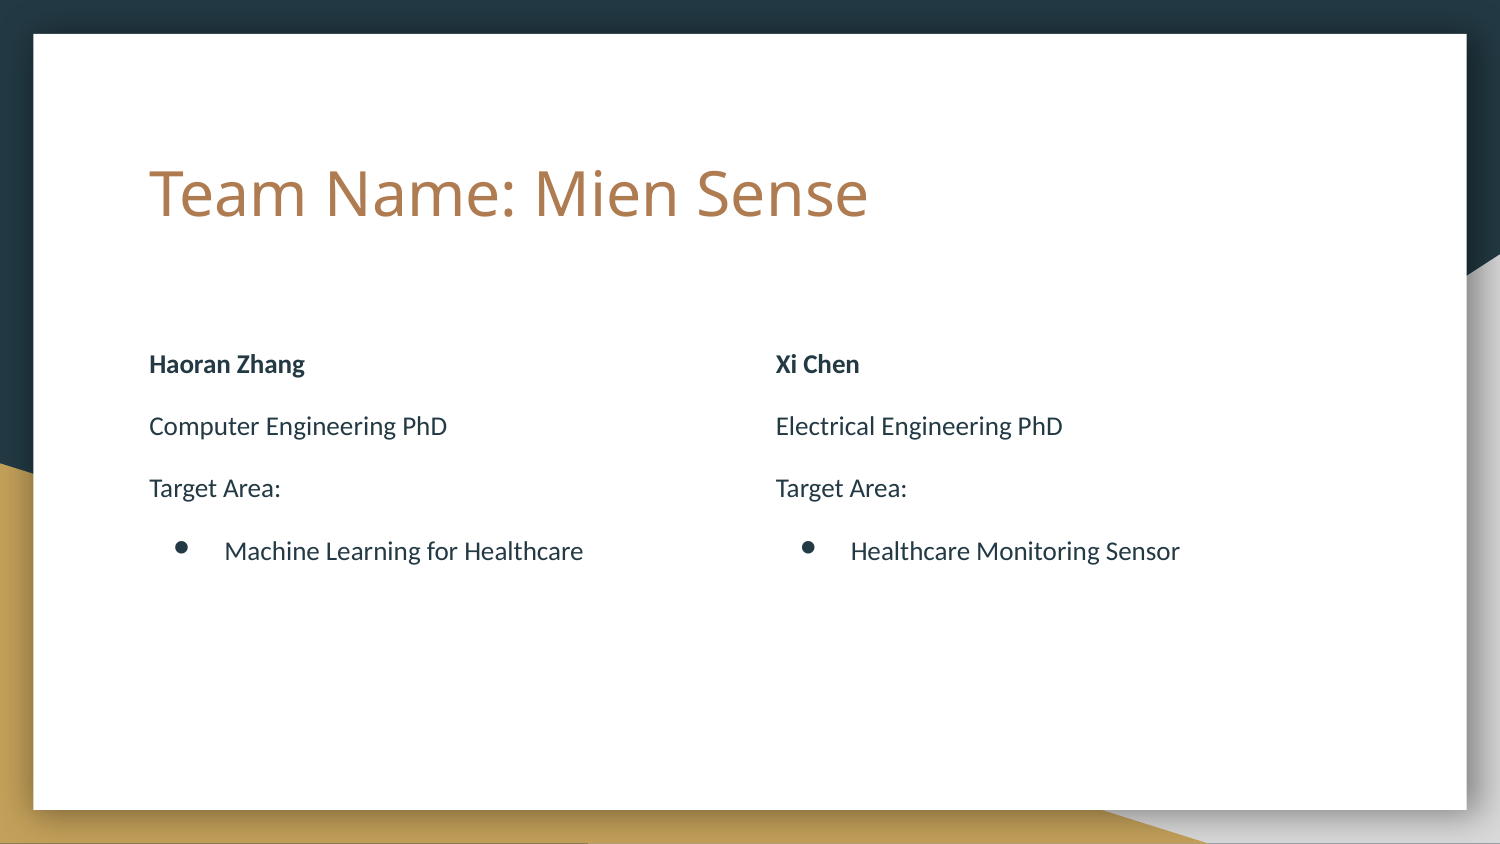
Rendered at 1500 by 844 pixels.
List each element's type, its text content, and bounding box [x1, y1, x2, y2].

list Xi Chen Electrical Engineering PhD Target Area: Healthcare Monitoring Sensor [760, 326, 1366, 729]
title Team Name: Mien Sense [134, 138, 1366, 296]
list Haoran Zhang Computer Engineering PhD Target Area: Machine Learning for Healthcare [134, 326, 739, 729]
